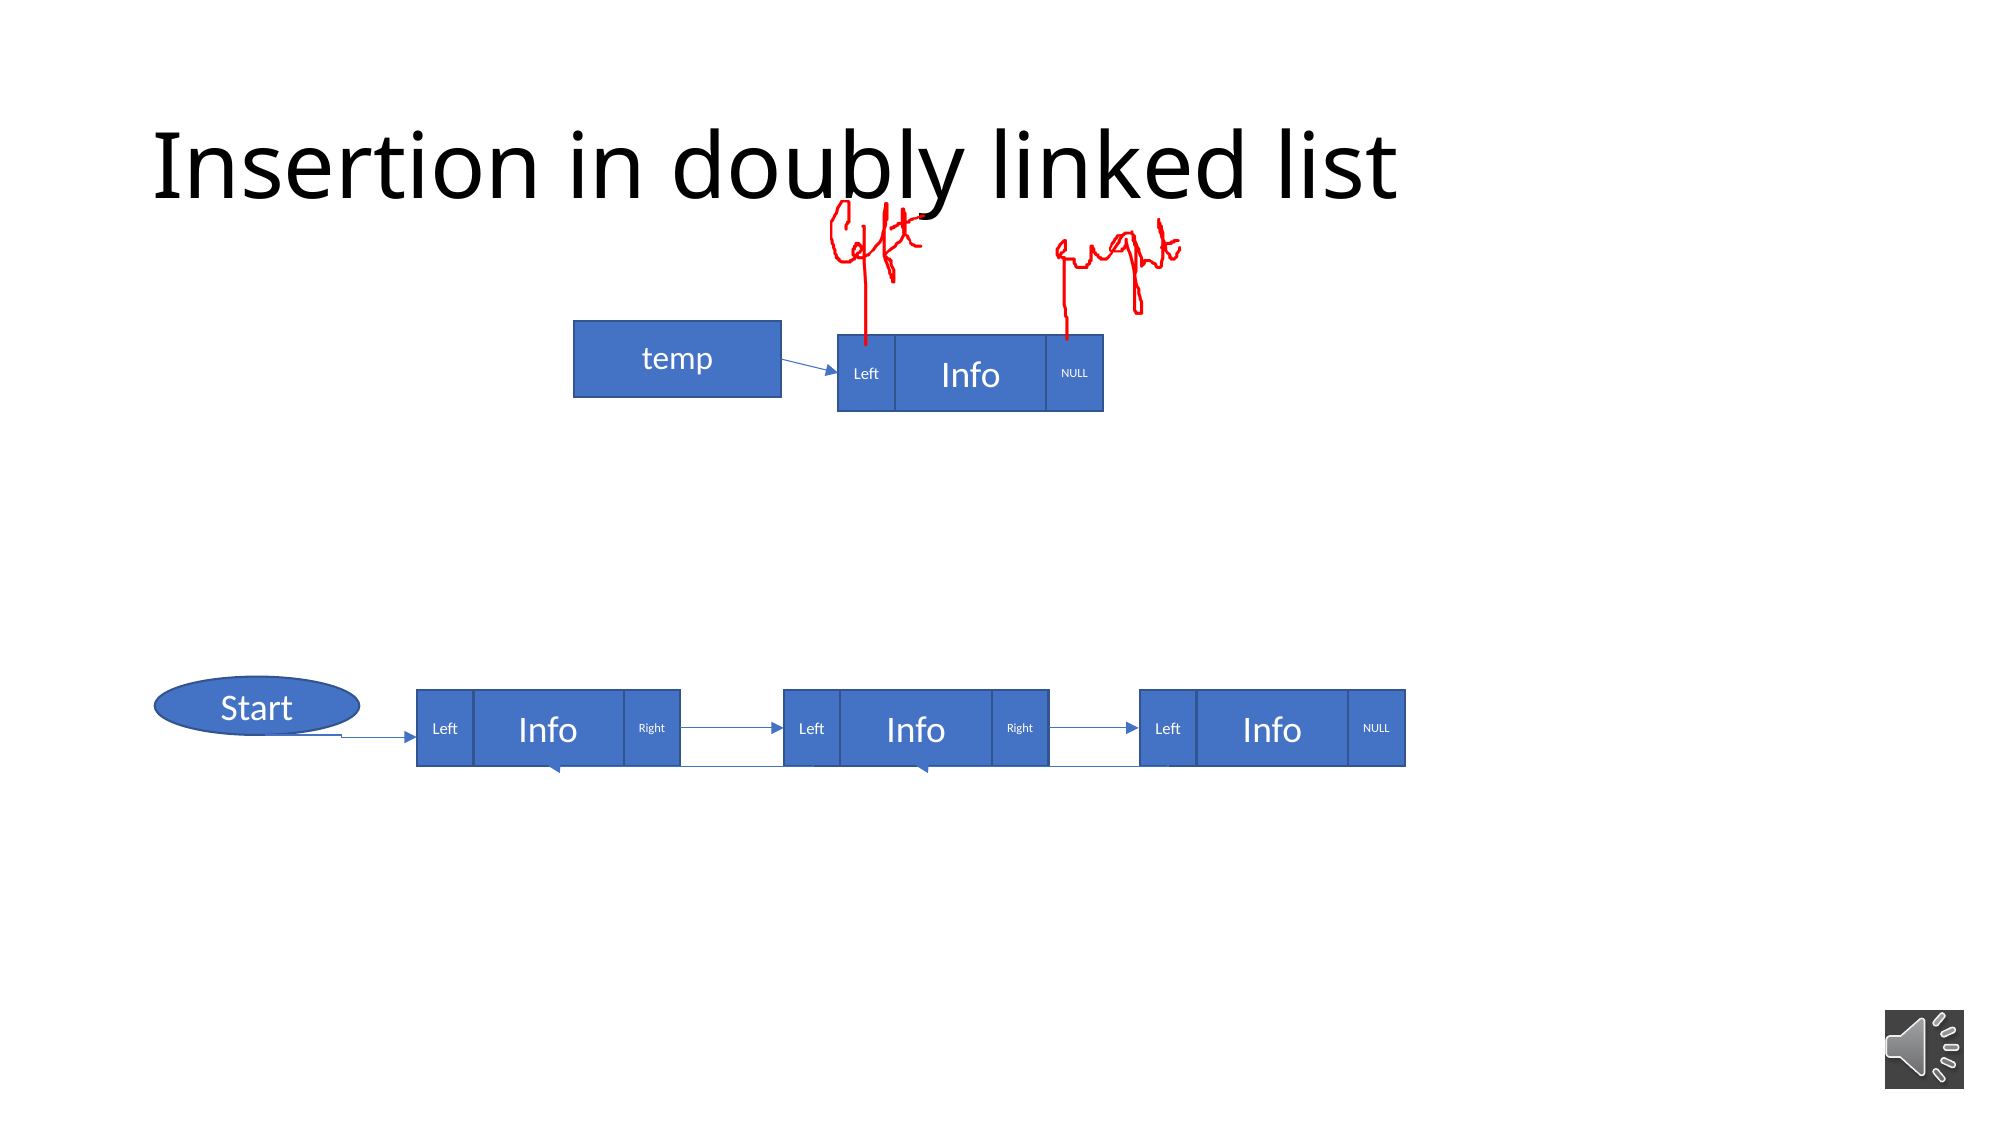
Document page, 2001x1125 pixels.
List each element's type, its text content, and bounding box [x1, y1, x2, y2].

text_box NULL [1045, 356, 1104, 412]
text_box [781, 359, 839, 373]
text_box Right [991, 689, 1041, 766]
text_box Left [837, 356, 896, 412]
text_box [265, 734, 417, 738]
title Insertion in doubly linked list [137, 59, 1863, 278]
text_box Left [783, 689, 841, 767]
text_box Info [841, 689, 991, 767]
picture [830, 200, 1191, 356]
text_box Info [1198, 689, 1347, 767]
text_box Right [623, 689, 680, 766]
text_box Info [896, 356, 1045, 412]
text_box Left [1139, 689, 1198, 767]
text_box Info [475, 689, 623, 767]
list temp [573, 320, 782, 398]
text_box Right [1044, 689, 1050, 766]
text_box NULL [1347, 689, 1406, 767]
picture [1884, 1009, 1965, 1090]
text_box Start [153, 675, 361, 736]
text_box Left [416, 689, 475, 767]
